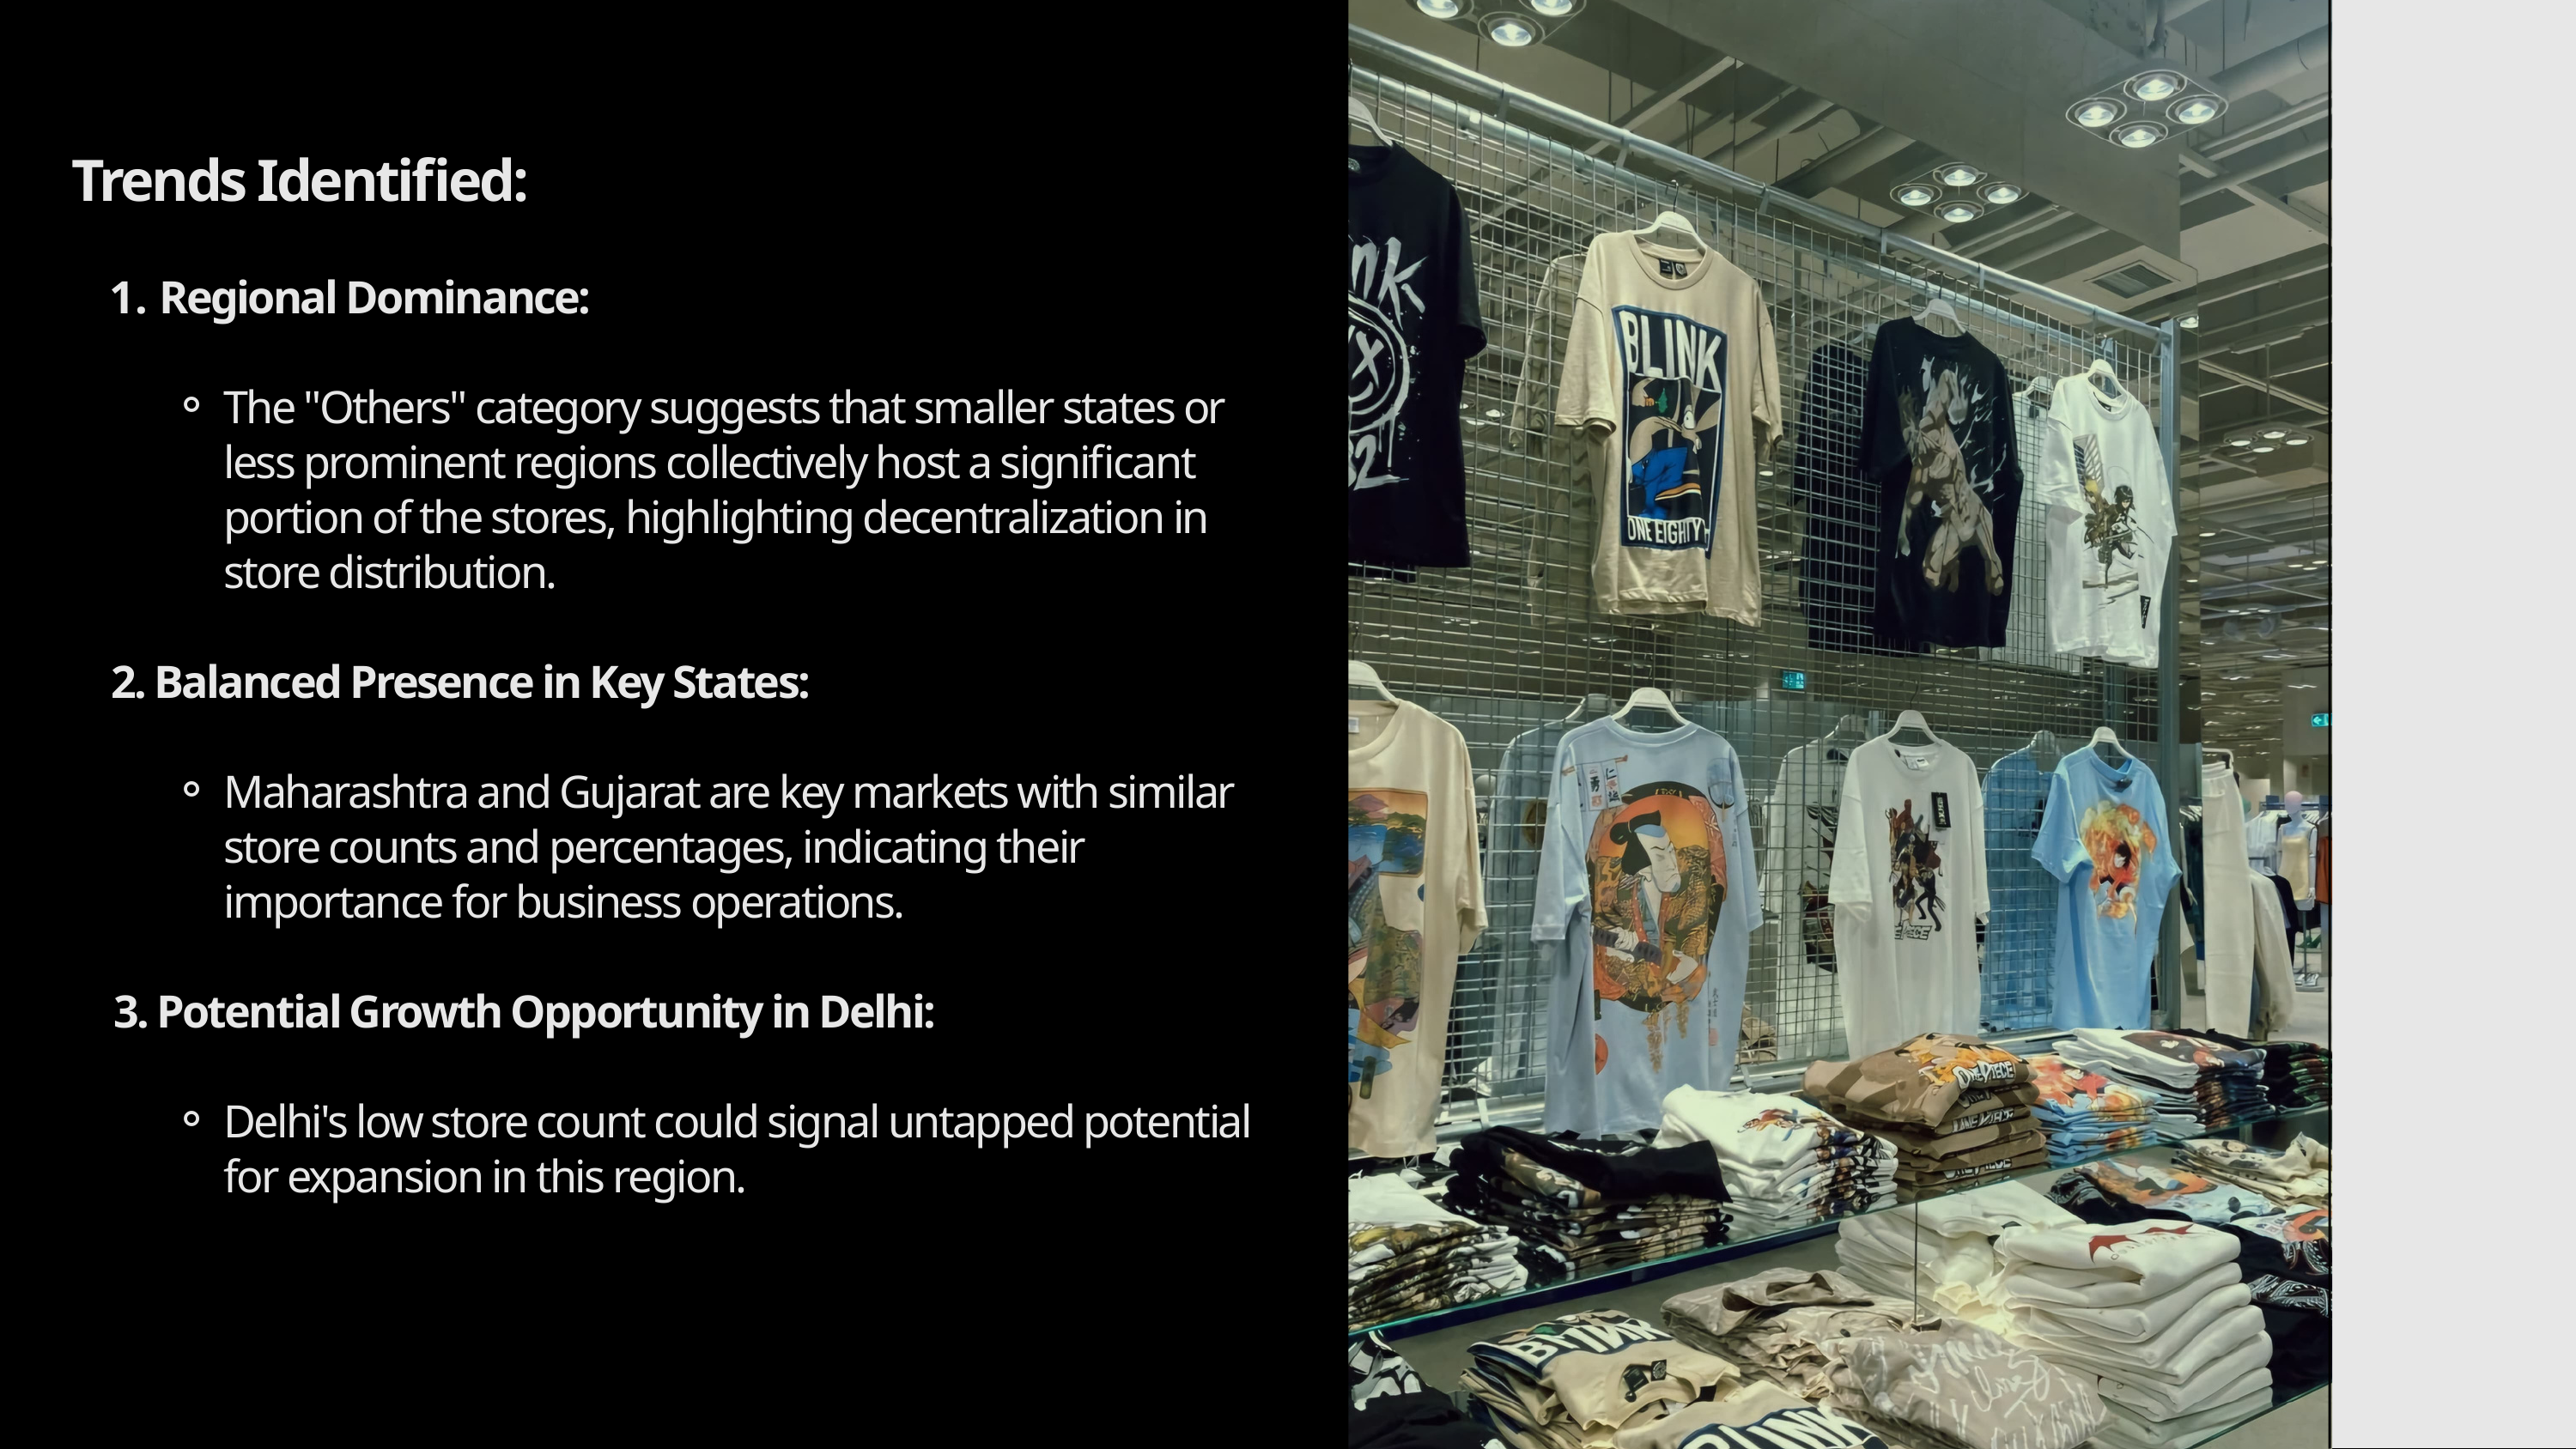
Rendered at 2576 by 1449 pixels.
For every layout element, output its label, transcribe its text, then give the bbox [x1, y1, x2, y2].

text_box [1348, 0, 2333, 1449]
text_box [2334, 0, 2576, 1449]
text_box Trends Identified: Regional Dominance: The "Others" category suggests that smaller states or less prominent regions collectively host a significant portion of the stores, highlighting decentralization in store distribution. 2. Balanced Presence in Key States: Maharashtra and Gujarat are key markets with similar store counts and percentages, indicating their importance for business operations. 3. Potential Growth Opportunity in Delhi: Delhi's low store count could signal untapped potential for expansion in this region. [71, 142, 1288, 1257]
